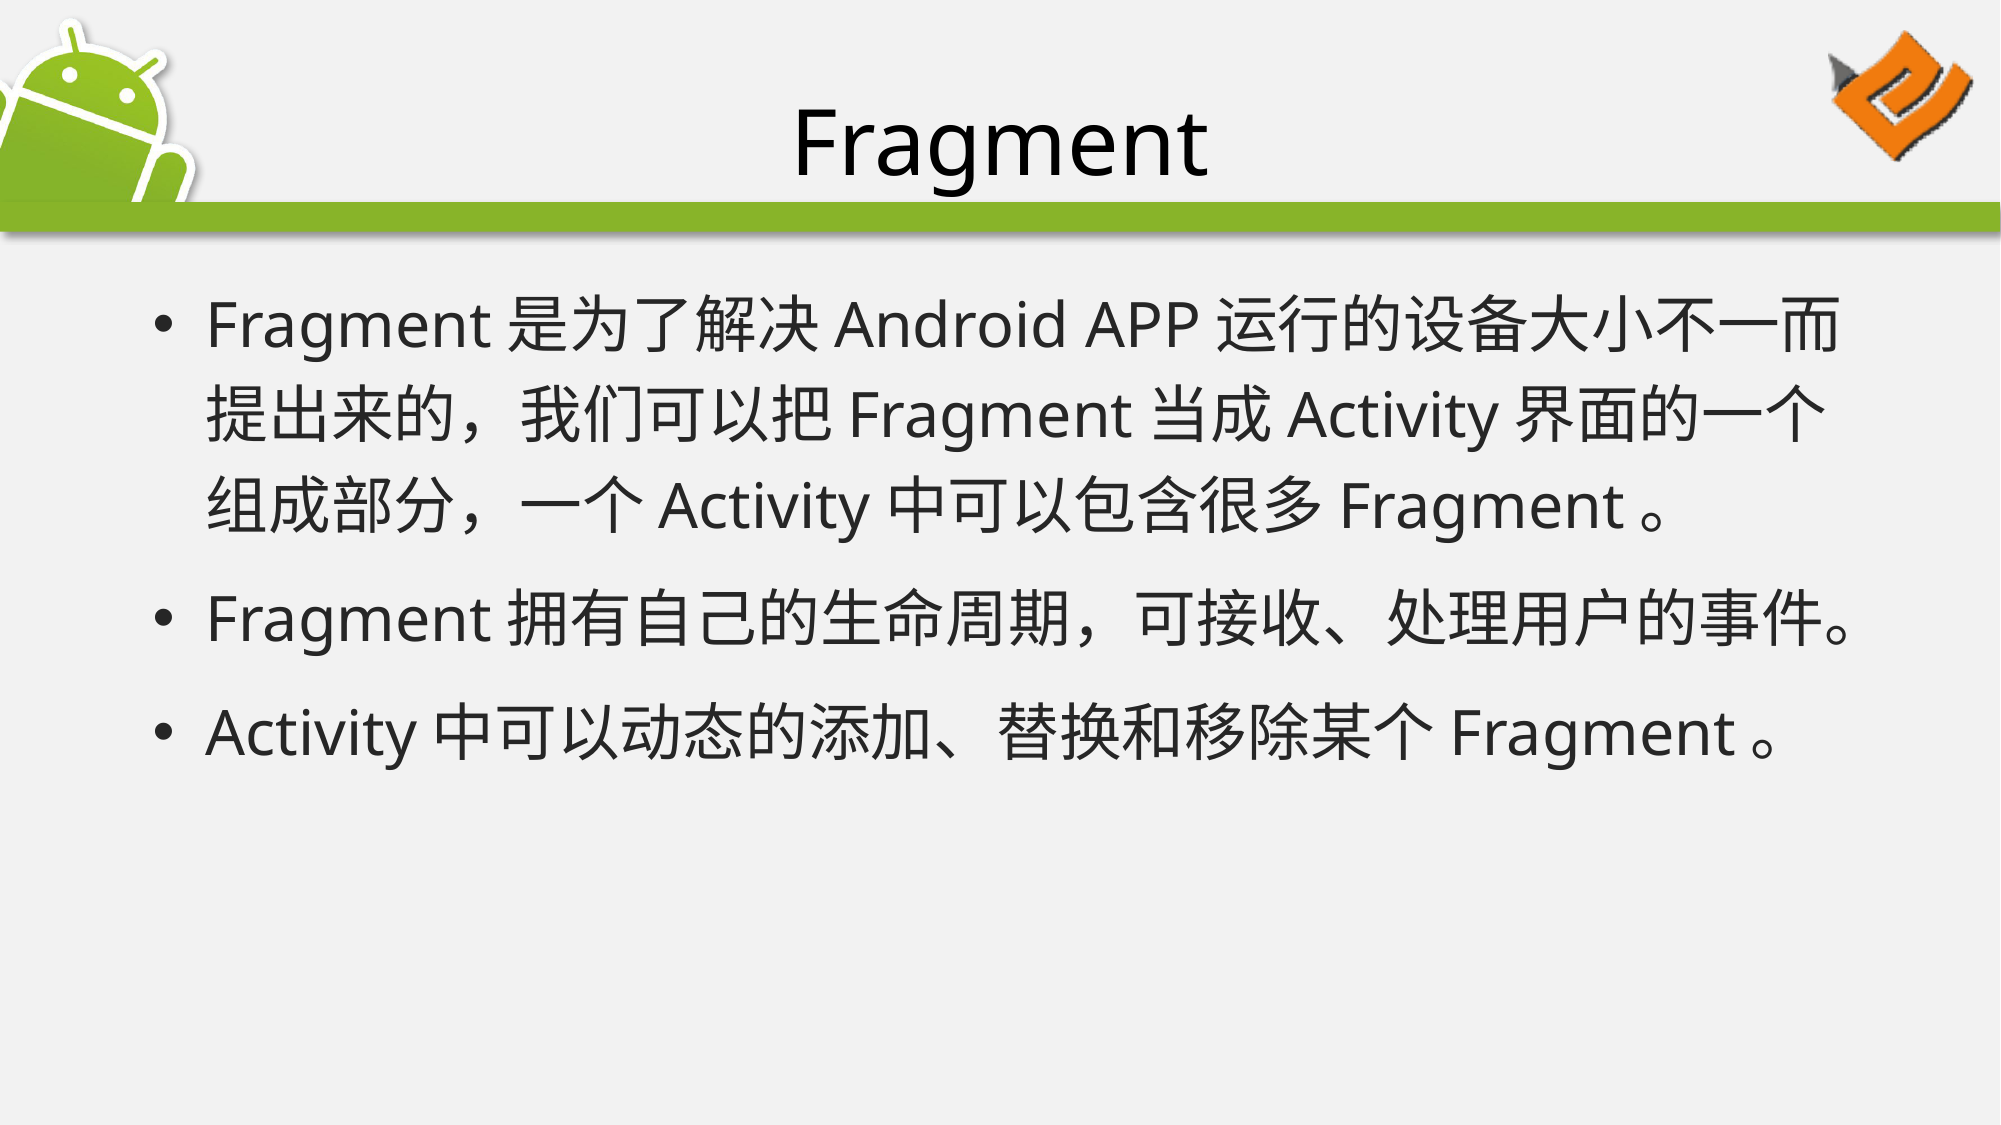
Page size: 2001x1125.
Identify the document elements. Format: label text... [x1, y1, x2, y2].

picture [1828, 30, 1973, 161]
picture [0, 7, 209, 202]
title Fragment [99, 45, 1900, 233]
list Fragment是为了解决Android APP运行的设备大小不一而提出来的，我们可以把Fragment当成Activity界面的一个组成部分，一个Activity中可以包含很多Fragment。 Fragment拥有自己的生命周期，可接收、处理用户的事件。 Activity中可以动态的添加、替换和移除某个Fragment。 [137, 262, 1900, 1005]
